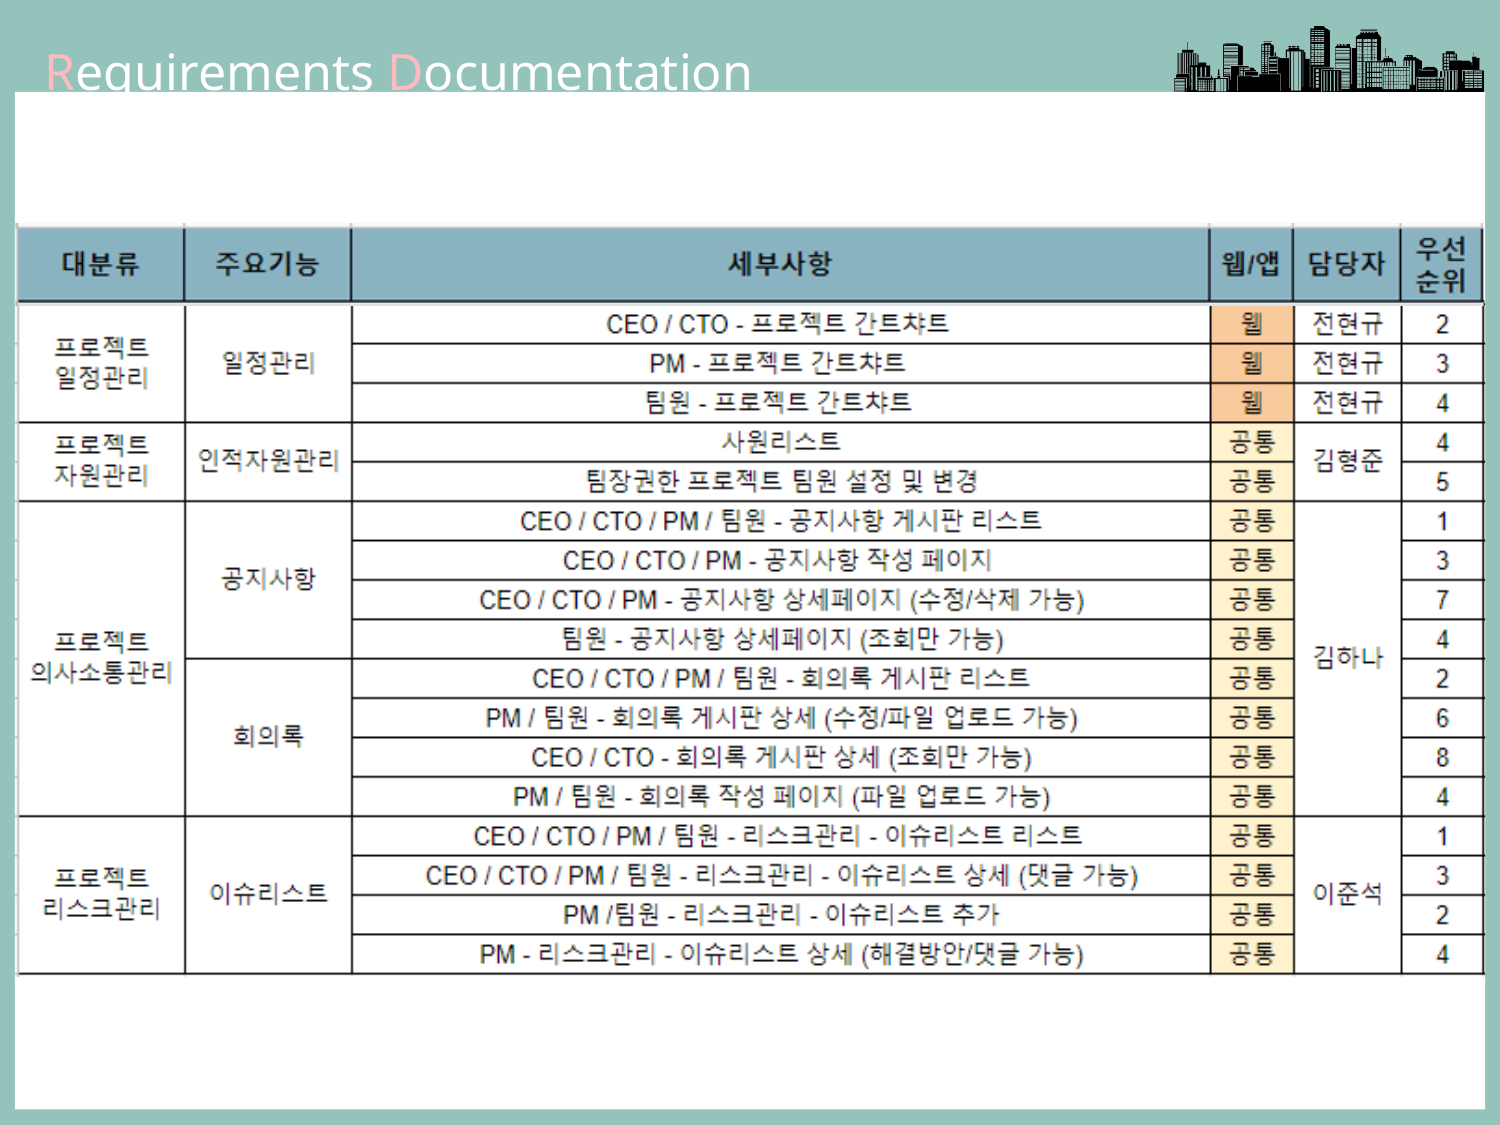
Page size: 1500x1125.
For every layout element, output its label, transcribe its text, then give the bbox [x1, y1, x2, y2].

text_box [14, 977, 1486, 1110]
picture [1174, 22, 1486, 92]
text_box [14, 223, 1486, 977]
text_box [14, 91, 1486, 223]
text_box Requirements Documentation [29, 31, 985, 110]
